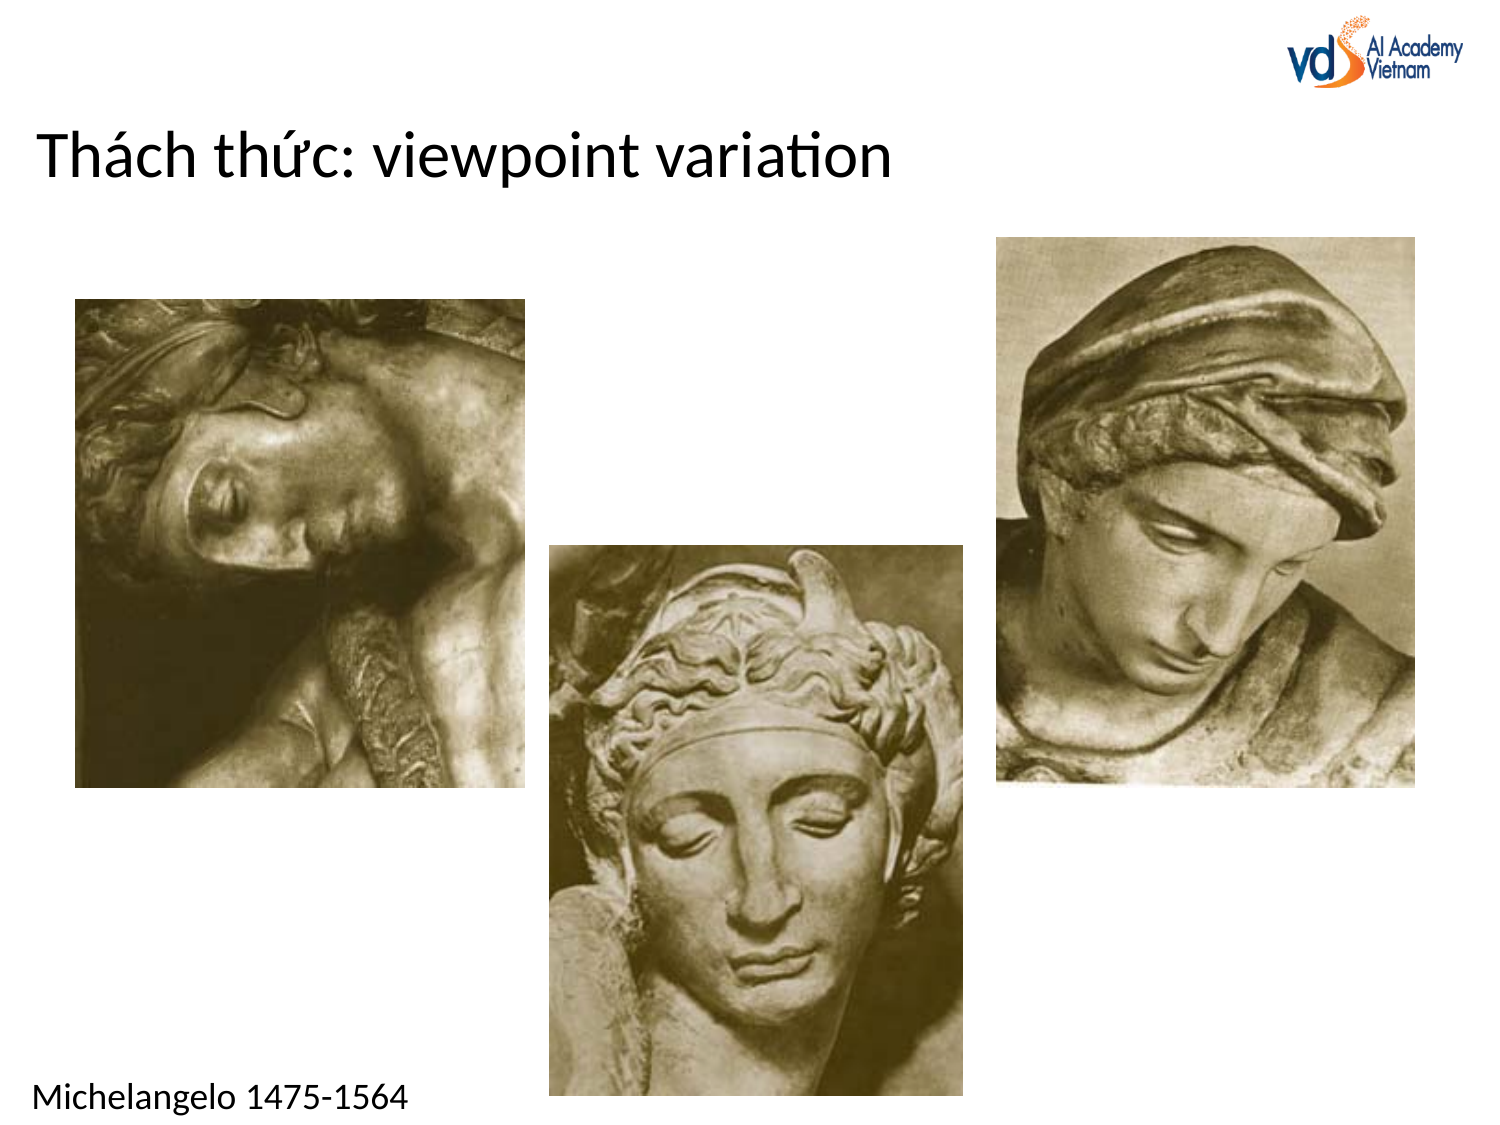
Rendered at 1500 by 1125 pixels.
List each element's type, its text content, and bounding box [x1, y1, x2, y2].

picture [996, 237, 1415, 788]
text_box Thách thức: viewpoint variation [21, 103, 910, 199]
picture [74, 299, 525, 788]
picture [549, 545, 963, 1096]
picture [1287, 15, 1463, 88]
text_box Michelangelo 1475-1564 [16, 1064, 424, 1125]
